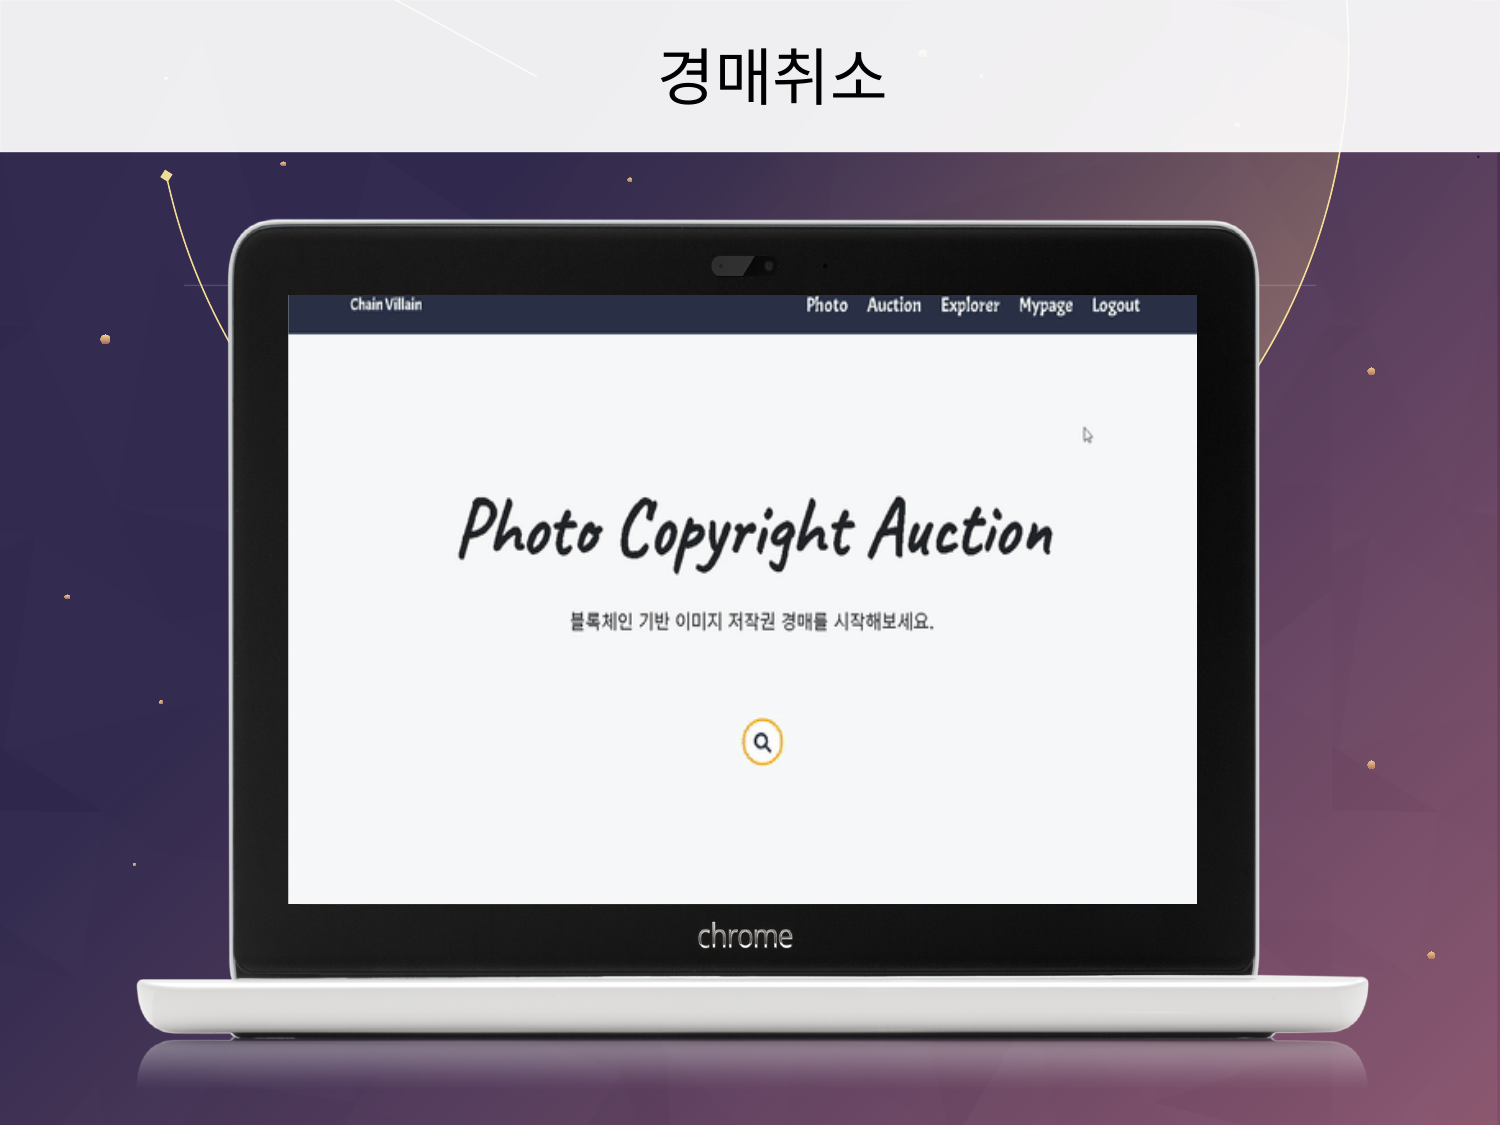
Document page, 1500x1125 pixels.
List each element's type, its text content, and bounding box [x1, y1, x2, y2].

picture [0, 153, 1498, 1125]
list · [0, 0, 1500, 153]
list 경매취소 [154, 43, 1392, 108]
